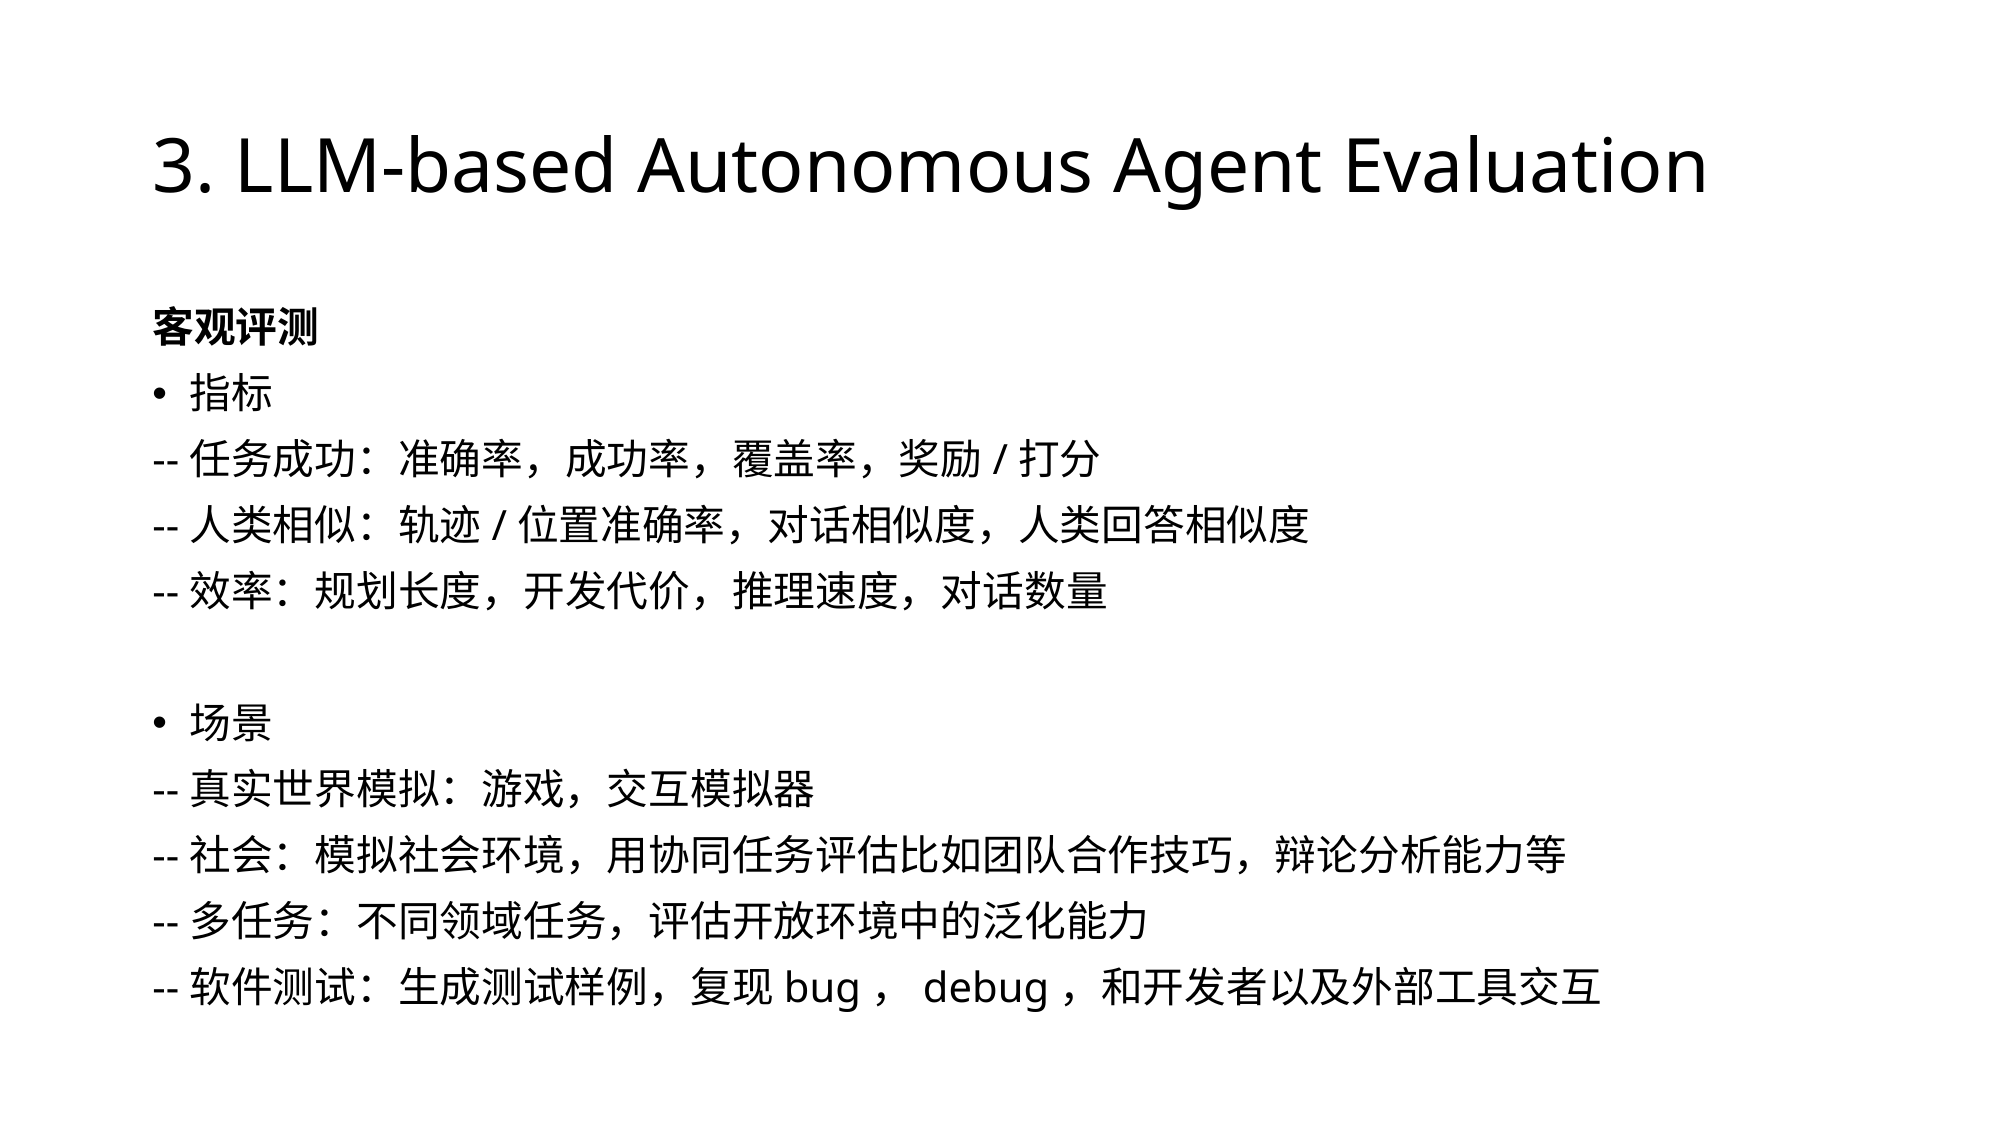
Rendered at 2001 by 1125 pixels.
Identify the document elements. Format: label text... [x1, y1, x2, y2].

title 3. LLM-based Autonomous Agent Evaluation [137, 59, 1863, 278]
list 客观评测 指标 --任务成功：准确率，成功率，覆盖率，奖励/打分 --人类相似：轨迹/位置准确率，对话相似度，人类回答相似度 --效率：规划长度，开发代价，推理速度，对话数量 场景 --真实世界模拟：游戏，交互模拟器 --社会：模拟社会环境，用协同任务评估比如团队合作技巧，辩论分析能力等 --多任务：不同领域任务，评估开放环境中的泛化能力 --软件测试：生成测试样例，复现bug，debug，和开发者以及外部工具交互 [137, 299, 1931, 1066]
